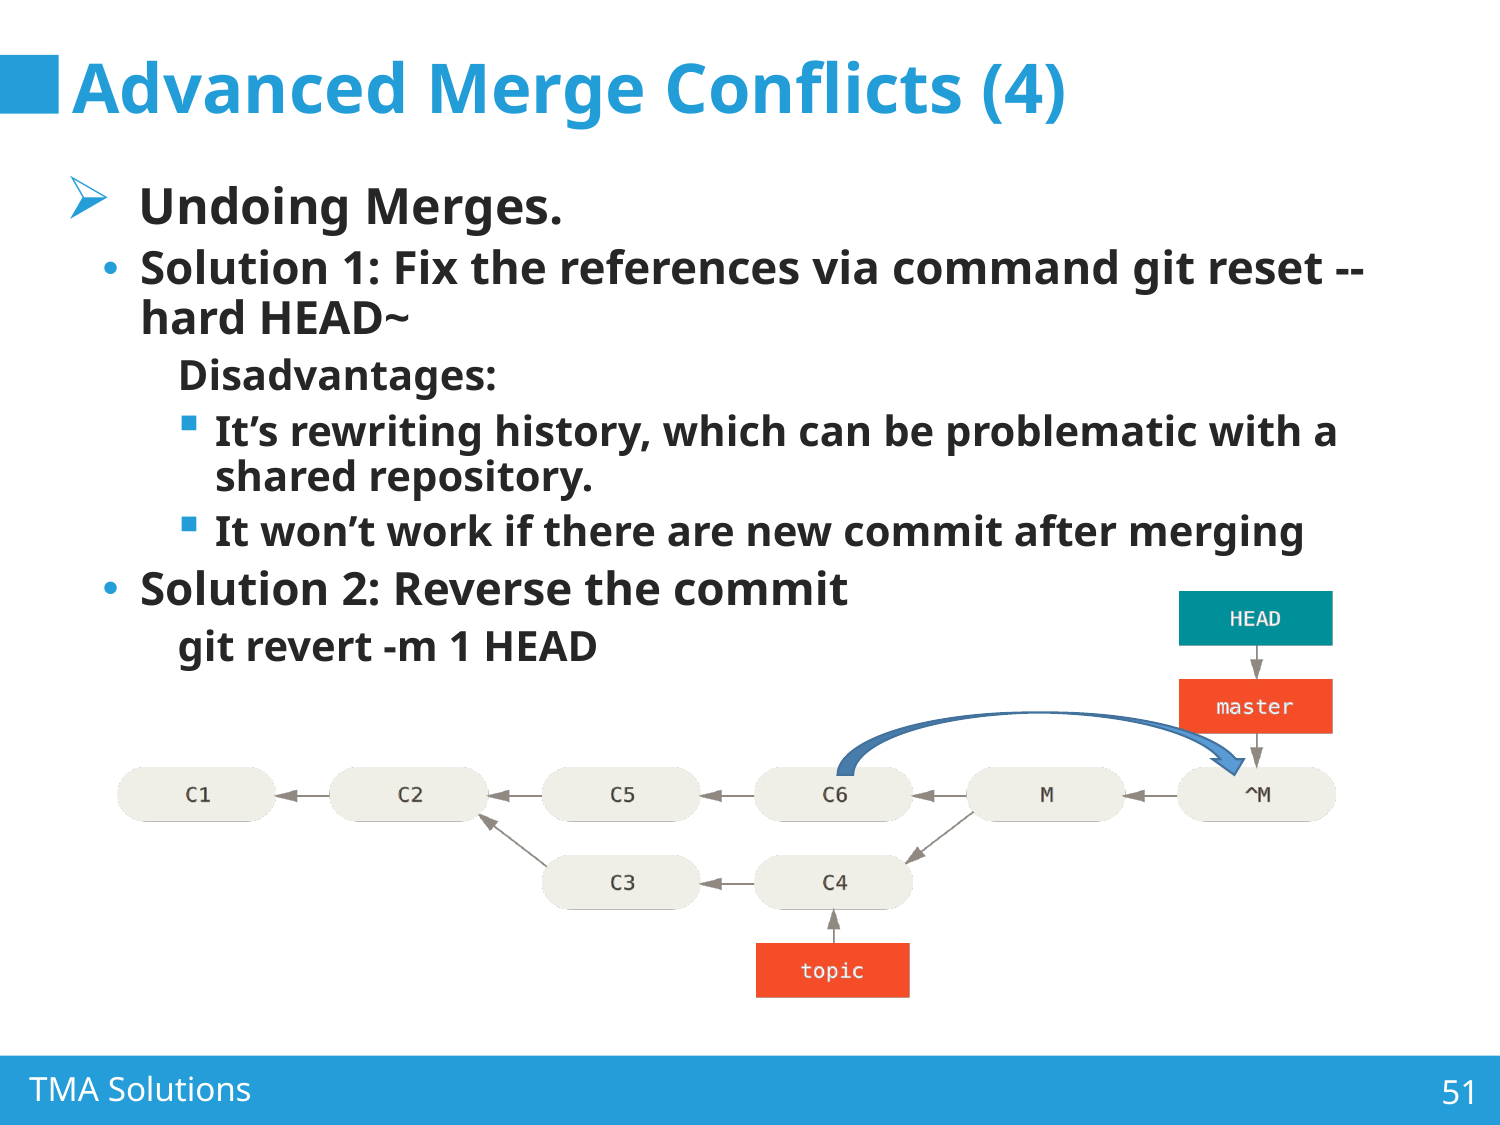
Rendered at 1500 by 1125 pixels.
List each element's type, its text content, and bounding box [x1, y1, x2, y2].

list Undoing Merges. Solution 1: Fix the references via command git reset --hard HEAD~ Disadvantages: It’s rewriting history, which can be problematic with a shared repository. It won’t work if there are new commit after merging Solution 2: Reverse the commit git revert -m 1 HEAD [50, 137, 1388, 738]
title Advanced Merge Conflicts (4) [57, 46, 1499, 119]
picture [99, 574, 1350, 1014]
